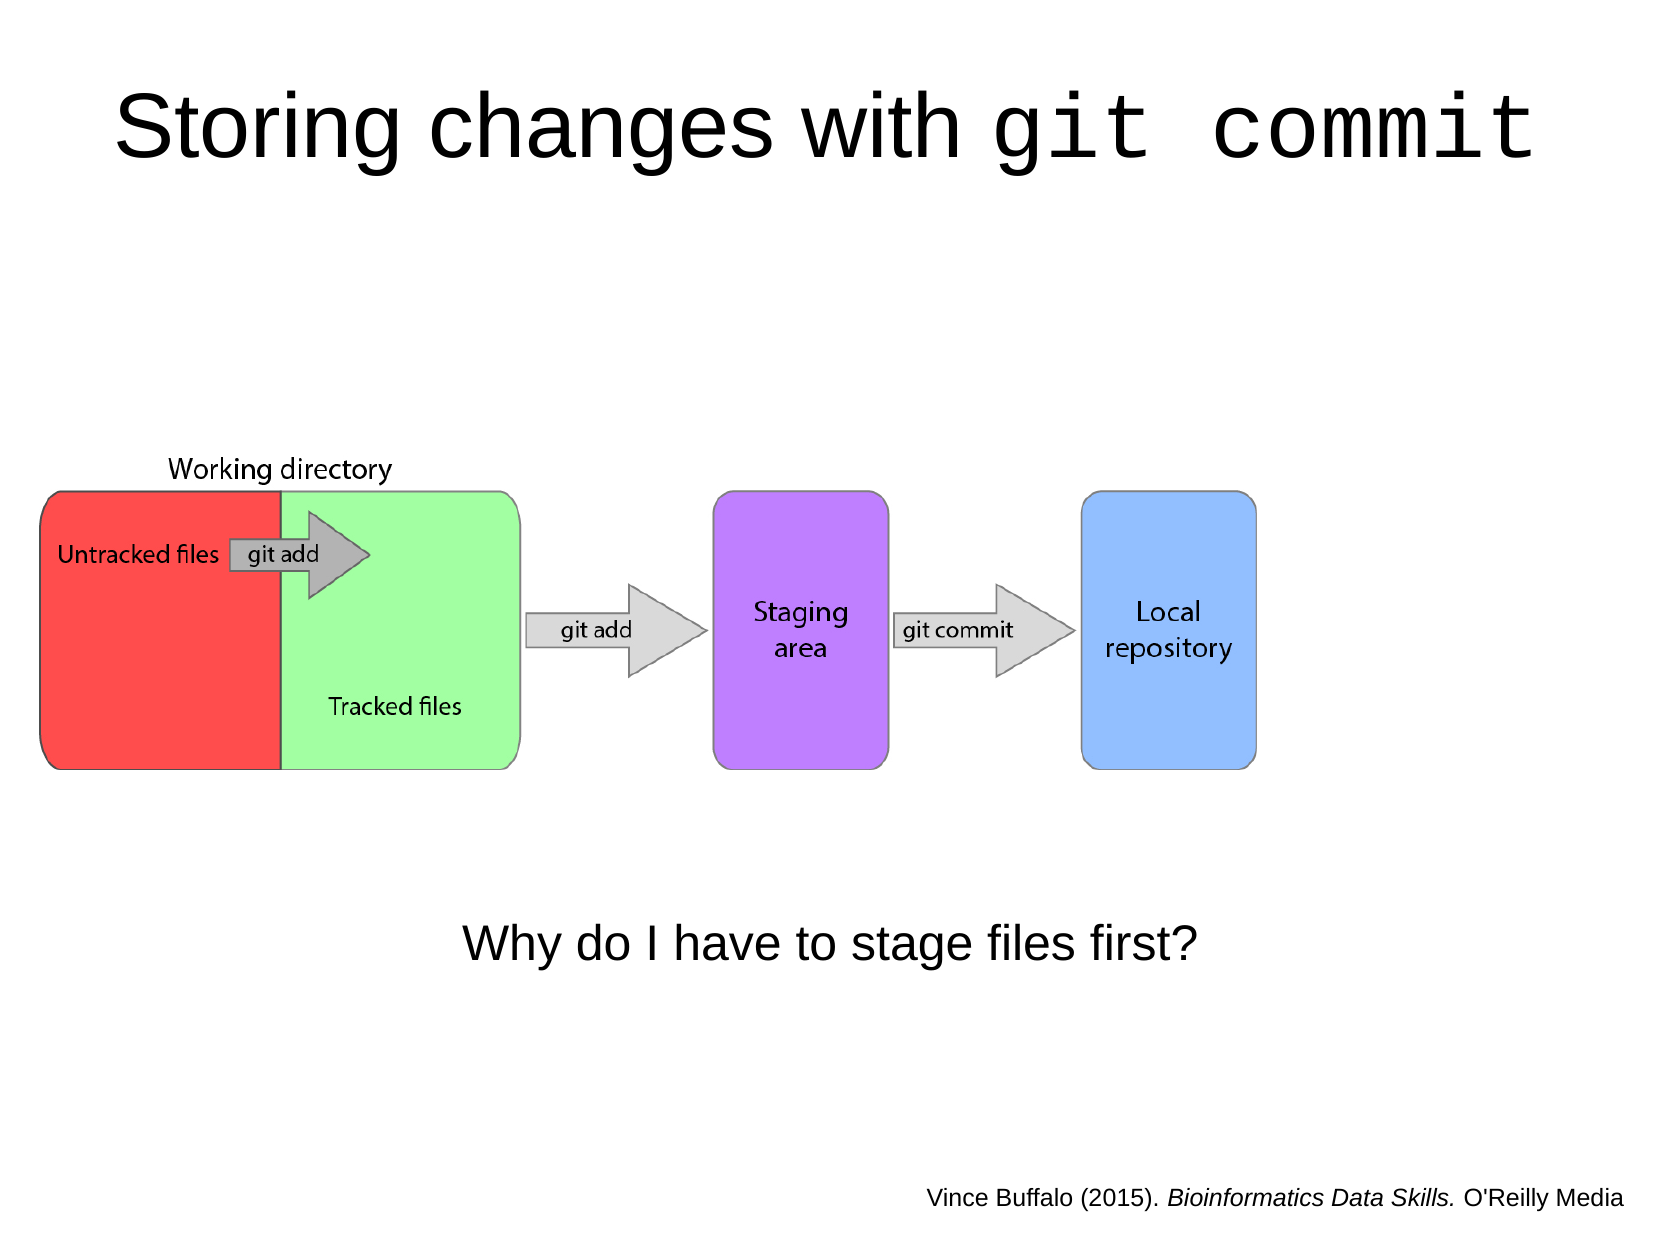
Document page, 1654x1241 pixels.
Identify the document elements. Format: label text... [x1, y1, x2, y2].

text_box Why do I have to stage files first? [447, 907, 1215, 979]
text_box Storing changes with git commit [82, 20, 1571, 228]
text_box Vince Buffalo (2015). Bioinformatics Data Skills. O'Reilly Media [911, 1176, 1640, 1220]
picture [39, 453, 1258, 771]
